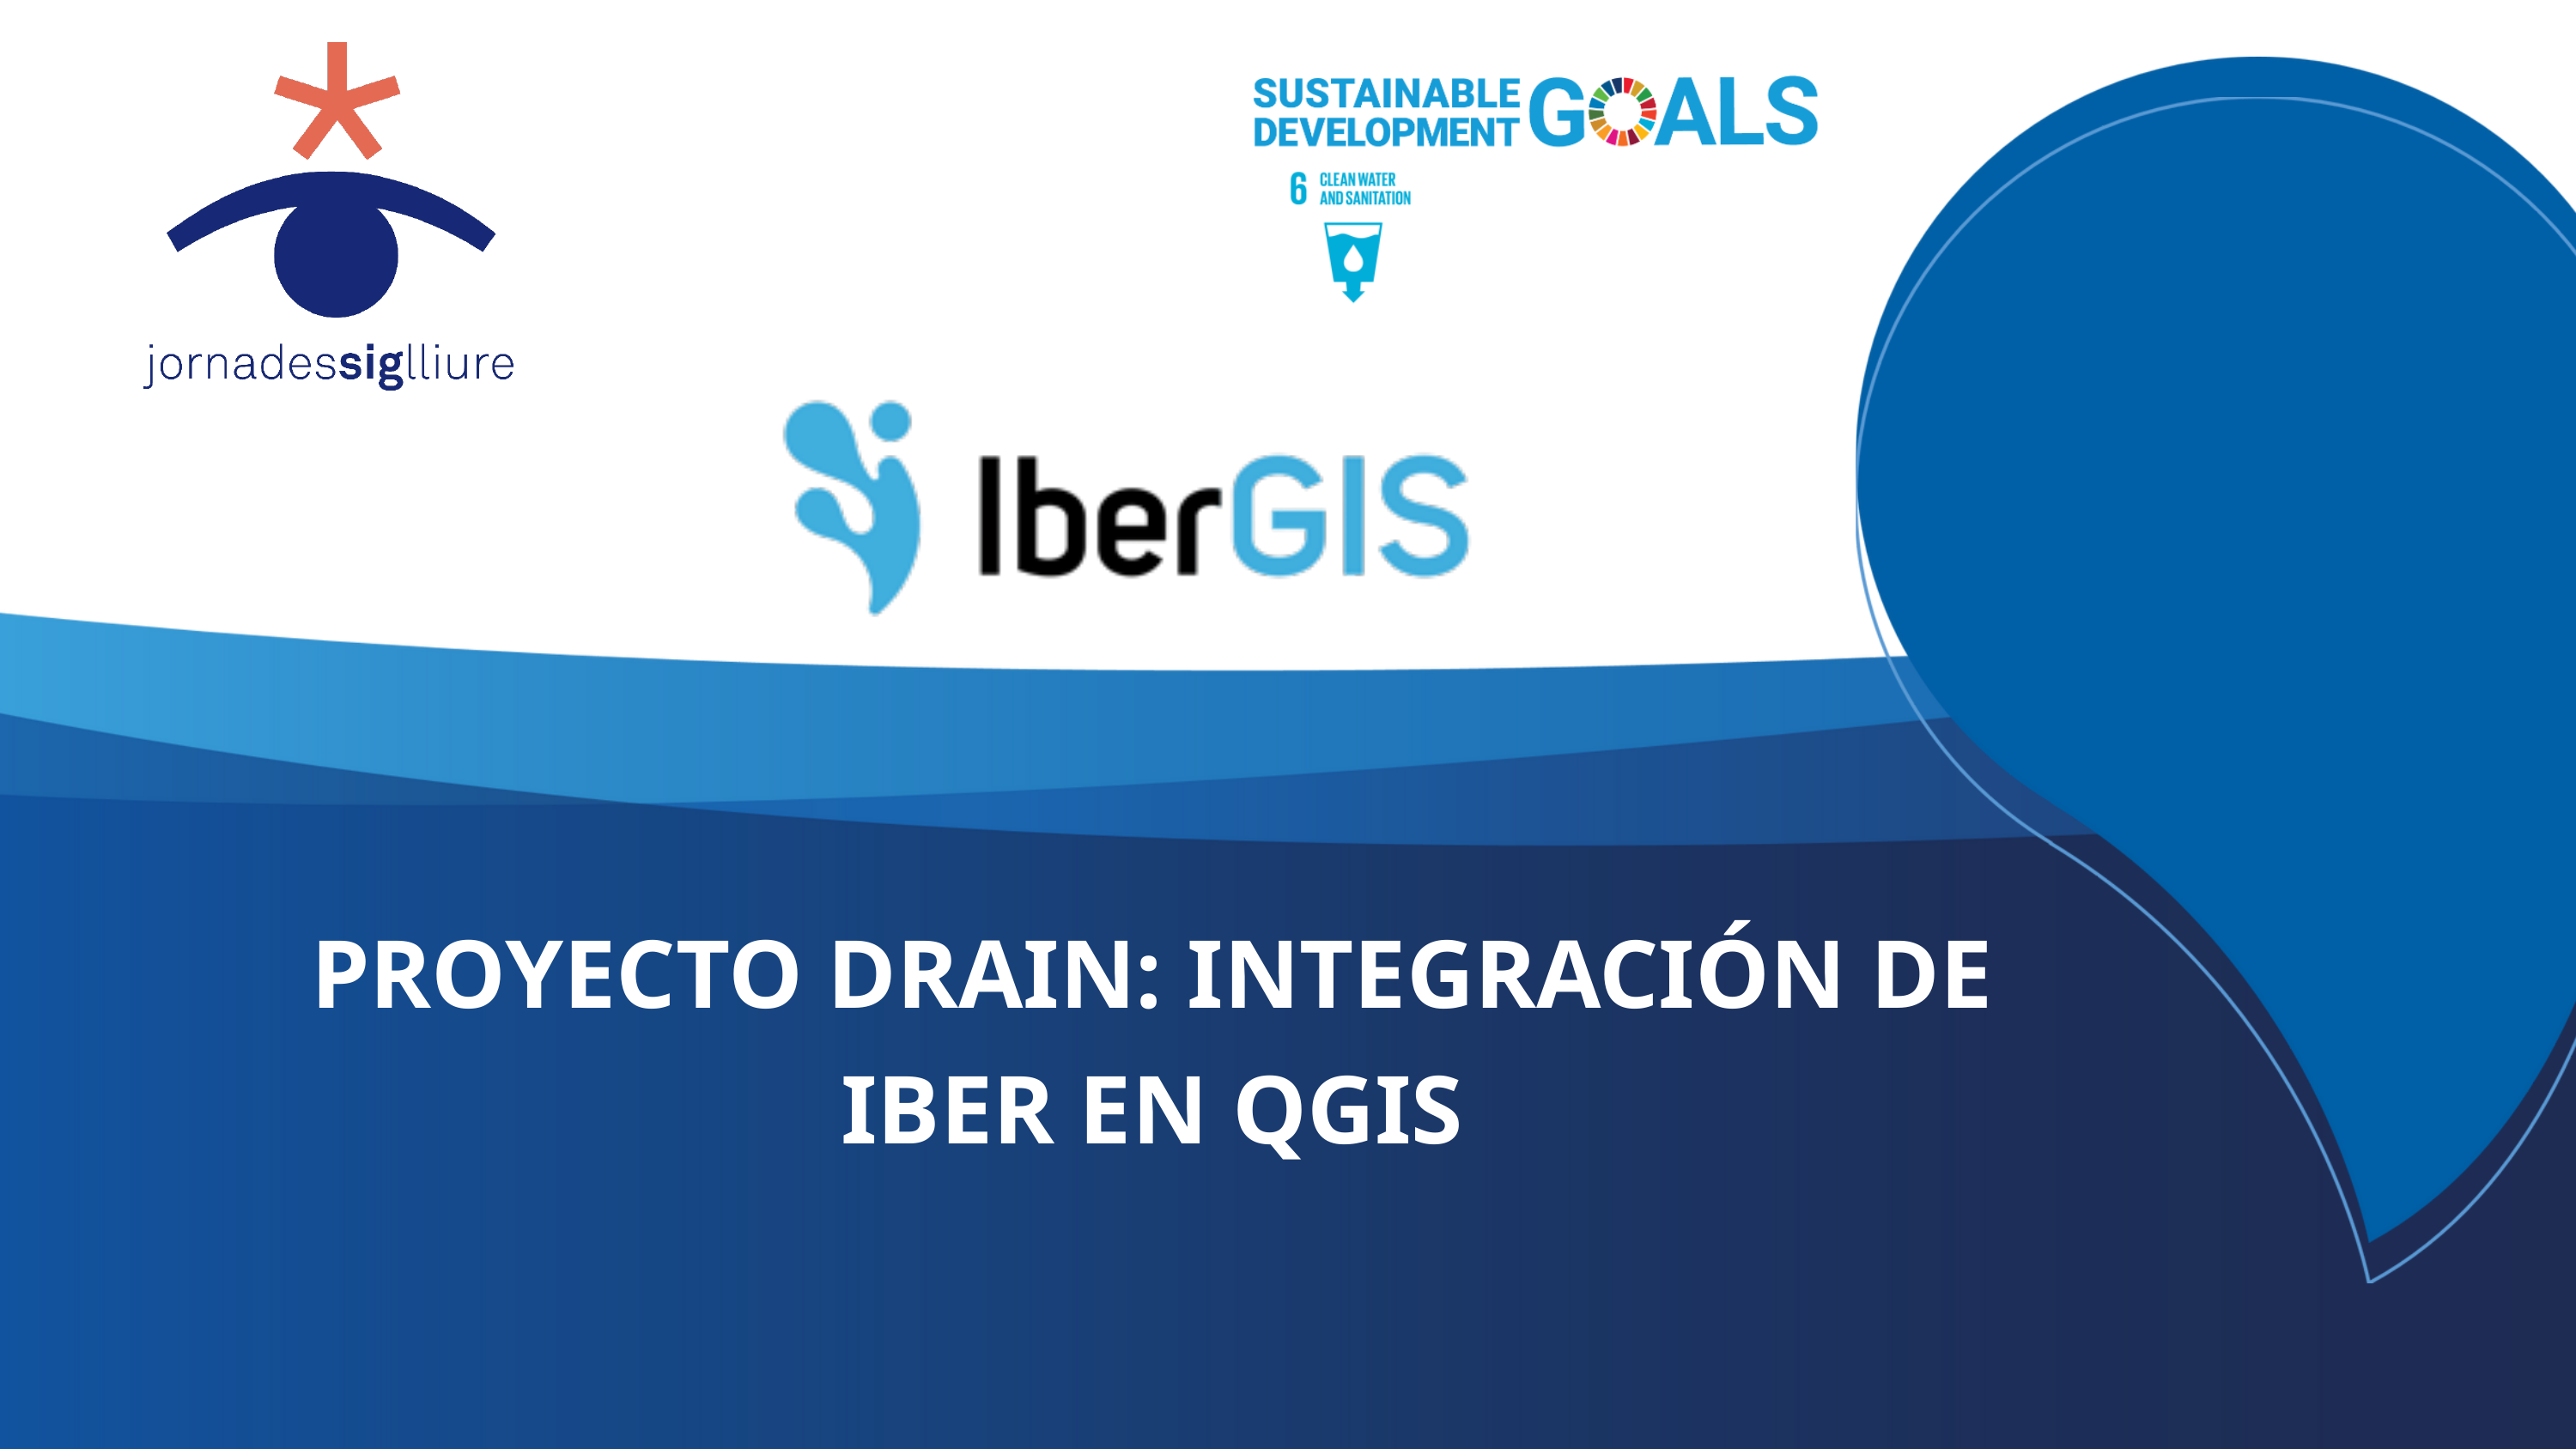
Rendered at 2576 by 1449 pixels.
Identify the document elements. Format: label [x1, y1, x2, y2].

text_box [720, 373, 1584, 605]
text_box [0, 608, 2576, 1449]
picture [1240, 60, 1832, 160]
picture [1287, 171, 1423, 306]
picture [3, 7, 666, 414]
text_box [1856, 57, 2576, 97]
text_box [1856, 97, 2576, 1284]
